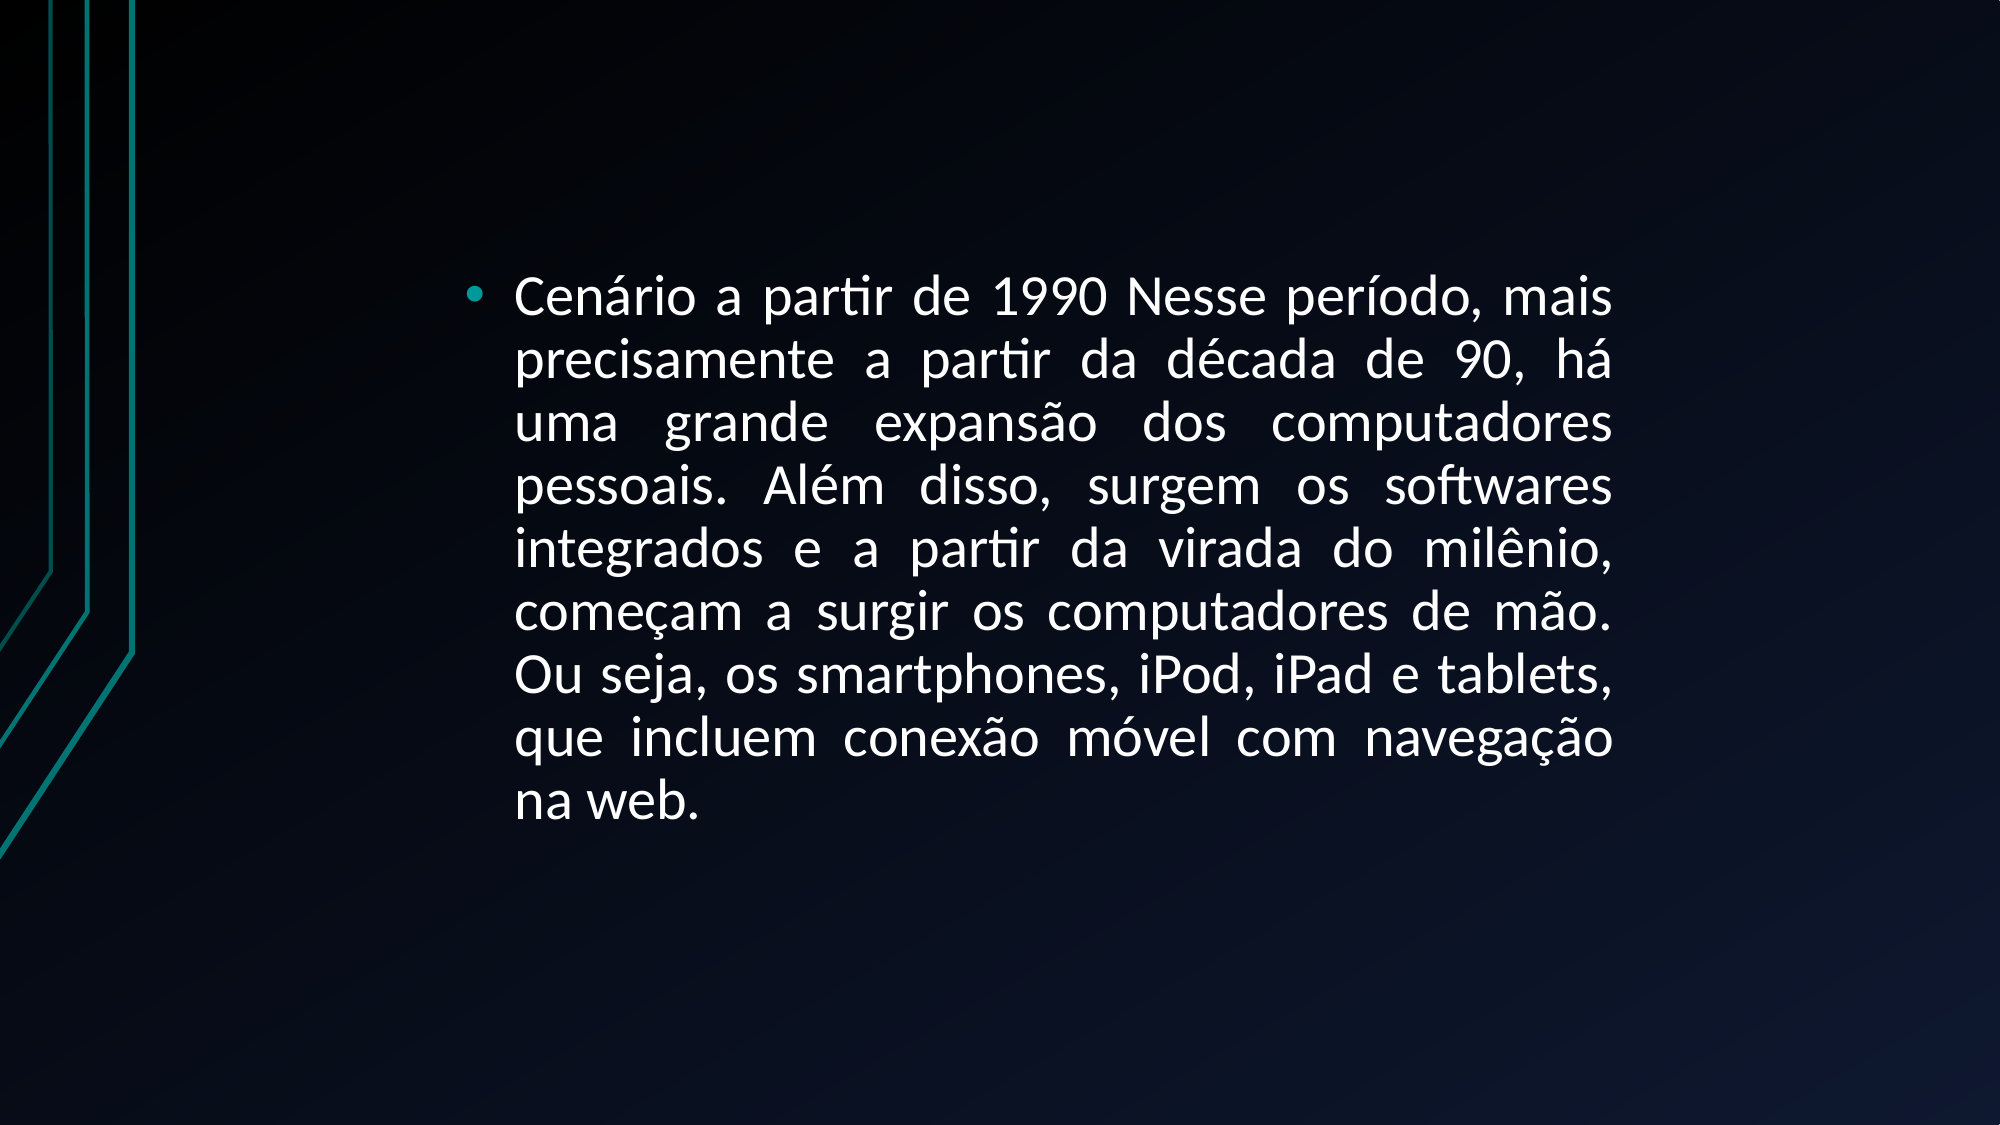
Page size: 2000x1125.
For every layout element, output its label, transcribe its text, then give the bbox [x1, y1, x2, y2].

list Cenário a partir de 1990 Nesse período, mais precisamente a partir da década de 90, há uma grande expansão dos computadores pessoais. Além disso, surgem os softwares integrados e a partir da virada do milênio, começam a surgir os computadores de mão. Ou seja, os smartphones, iPod, iPad e tablets, que incluem conexão móvel com navegação na web. [444, 255, 1635, 988]
